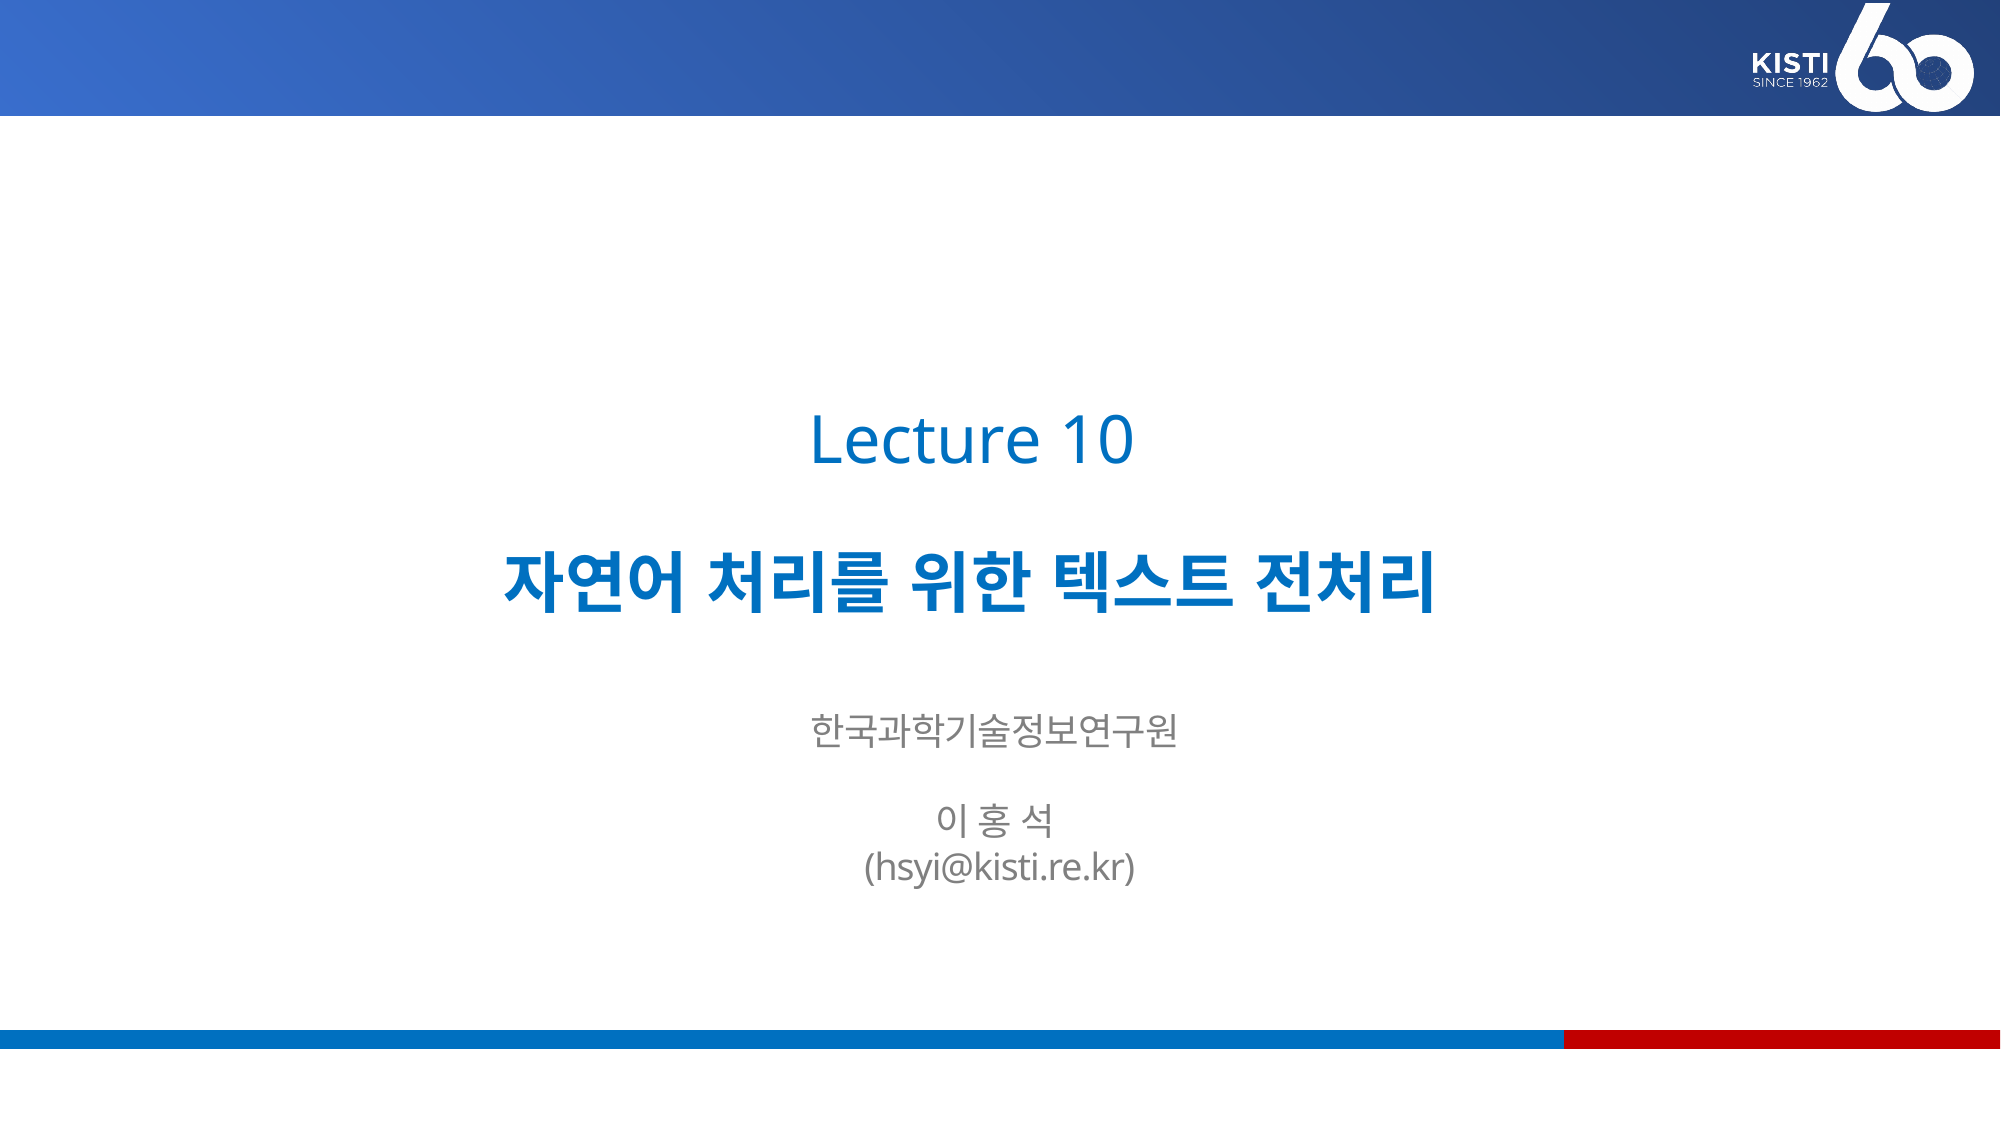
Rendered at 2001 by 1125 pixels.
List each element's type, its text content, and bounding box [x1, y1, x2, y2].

title Lecture 10 자연어 처리를 위한 텍스트 전처리 [228, 364, 1716, 664]
text_box 한국과학기술정보연구원 이 홍 석 (hsyi@kisti.re.kr) [810, 708, 1190, 889]
picture [1753, 3, 1974, 112]
